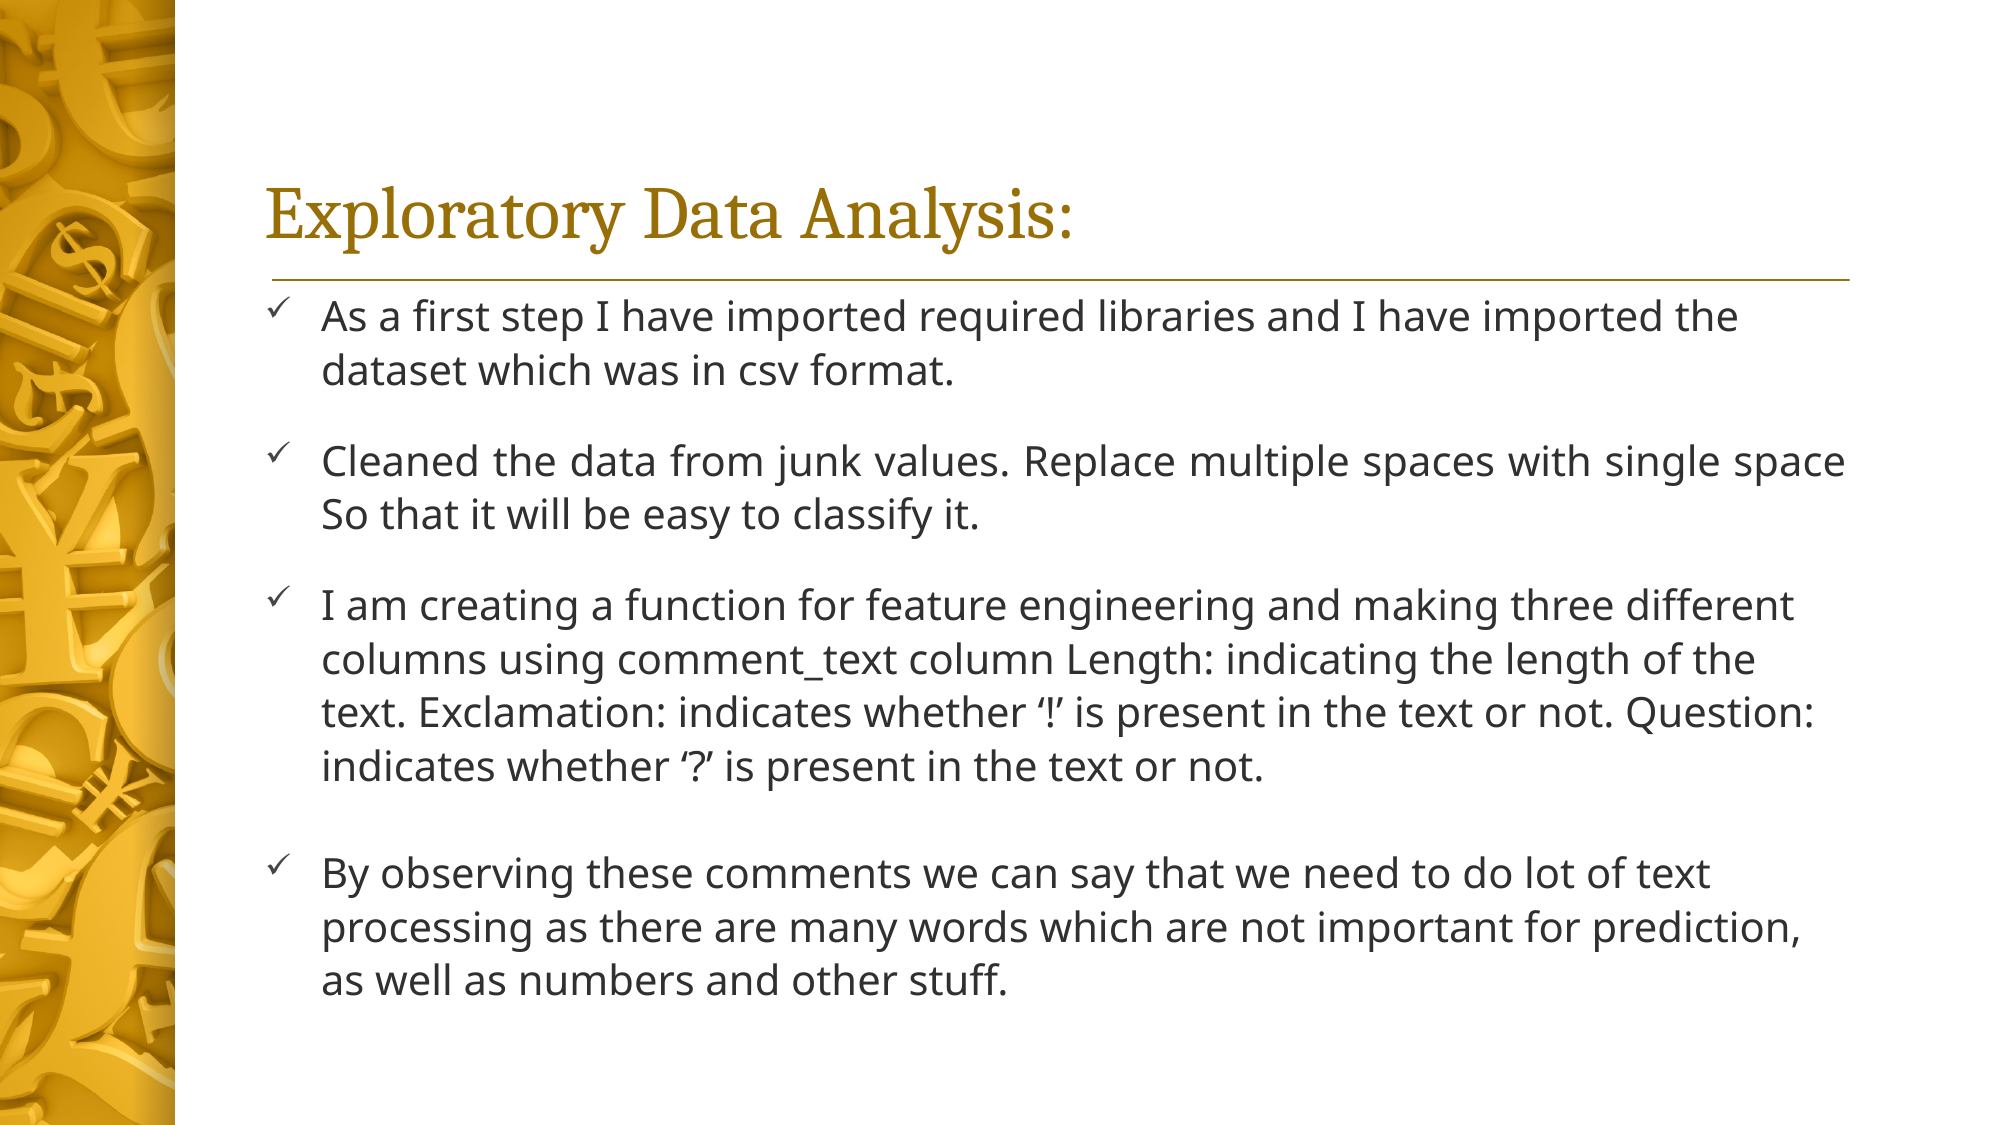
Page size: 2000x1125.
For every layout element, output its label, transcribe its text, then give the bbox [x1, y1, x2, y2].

list As a first step I have imported required libraries and I have imported the dataset which was in csv format. Cleaned the data from junk values. Replace multiple spaces with single space So that it will be easy to classify it. I am creating a function for feature engineering and making three different columns using comment_text column Length: indicating the length of the text. Exclamation: indicates whether ‘!’ is present in the text or not. Question: indicates whether ‘?’ is present in the text or not. By observing these comments we can say that we need to do lot of text processing as there are many words which are not important for prediction, as well as numbers and other stuff. [249, 278, 1863, 1071]
picture [0, 0, 175, 1125]
title Exploratory Data Analysis: [249, 62, 1863, 263]
